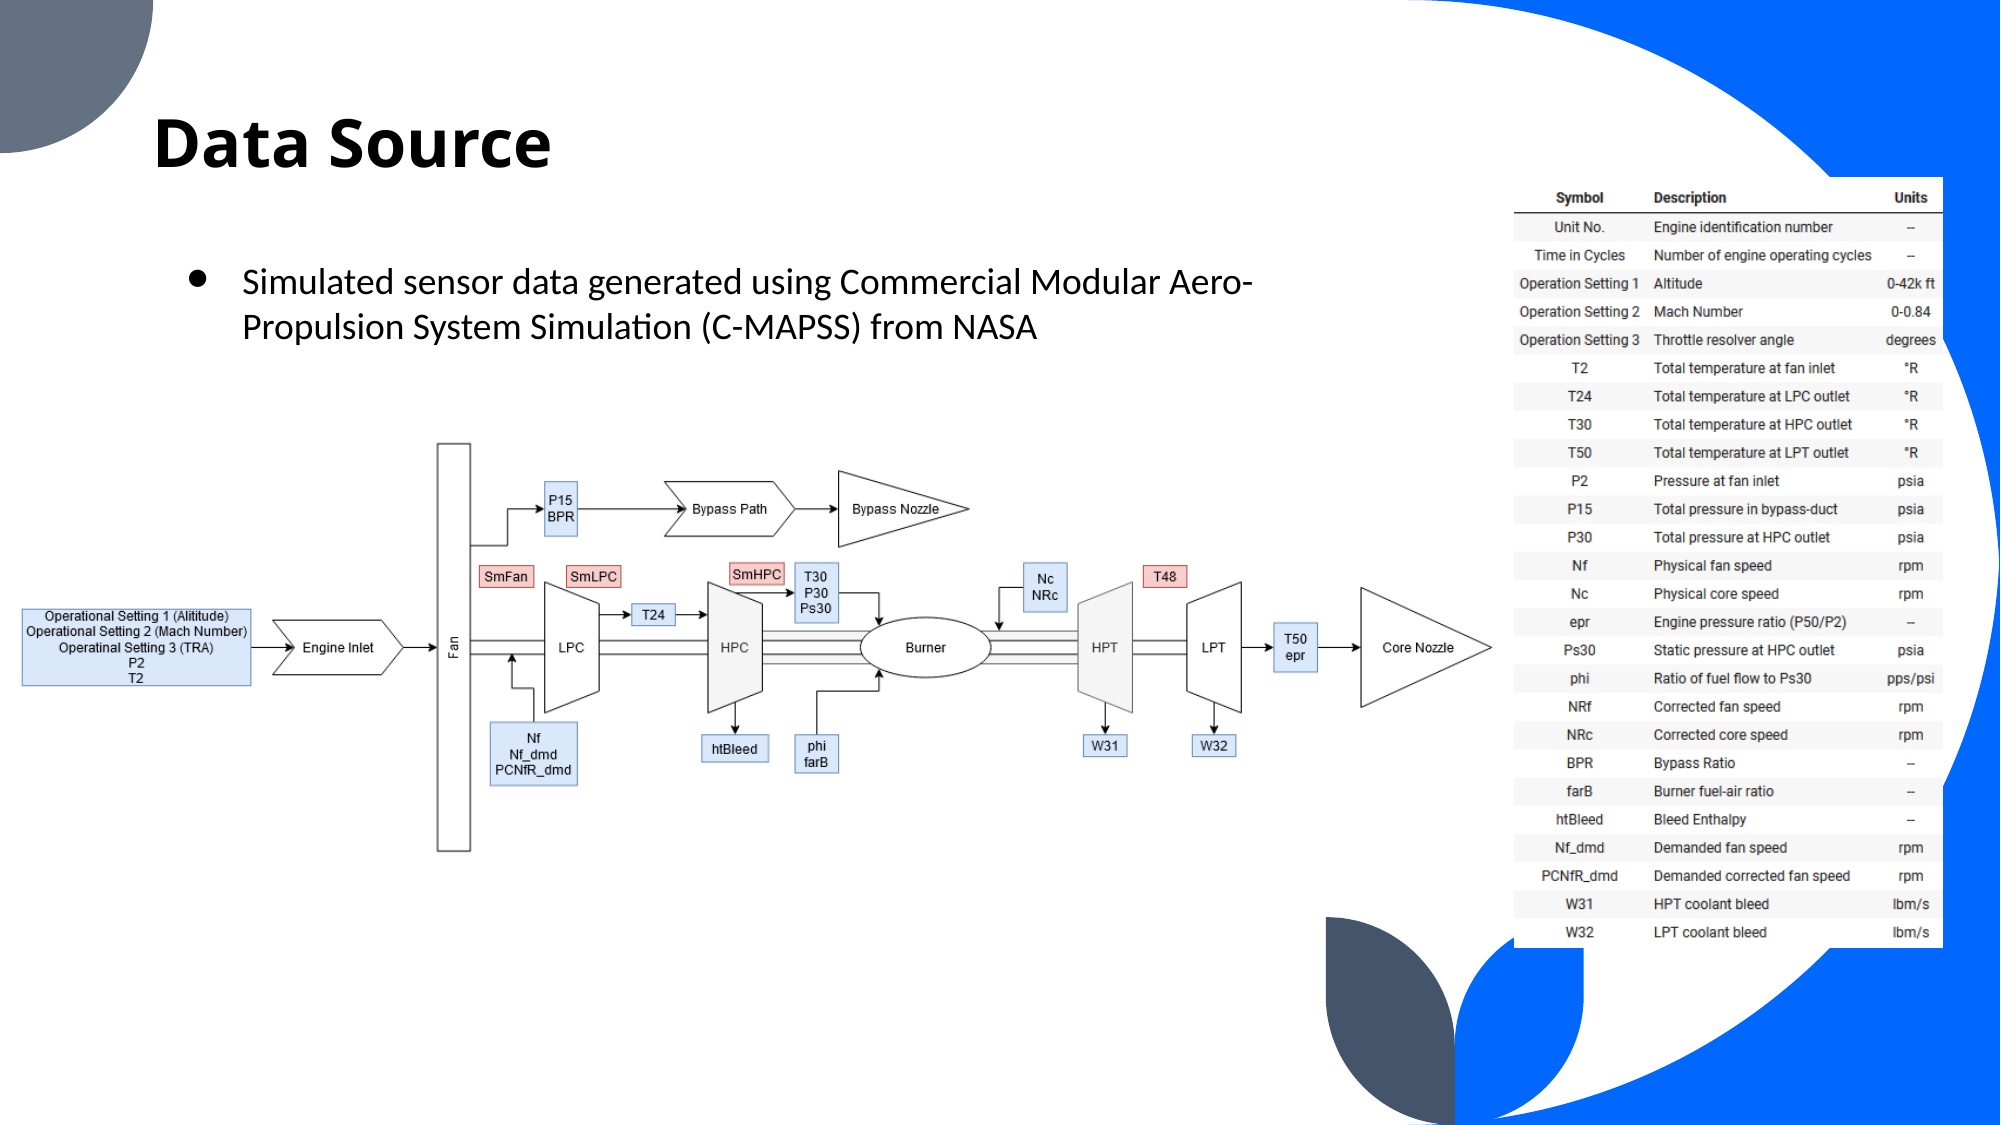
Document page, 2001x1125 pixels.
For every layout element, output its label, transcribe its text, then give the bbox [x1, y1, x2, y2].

title Data Source [137, 37, 1001, 255]
text_box Simulated sensor data generated using Commercial Modular Aero-Propulsion System Simulation (C-MAPSS) from NASA [152, 249, 1359, 421]
picture [0, 177, 1943, 948]
